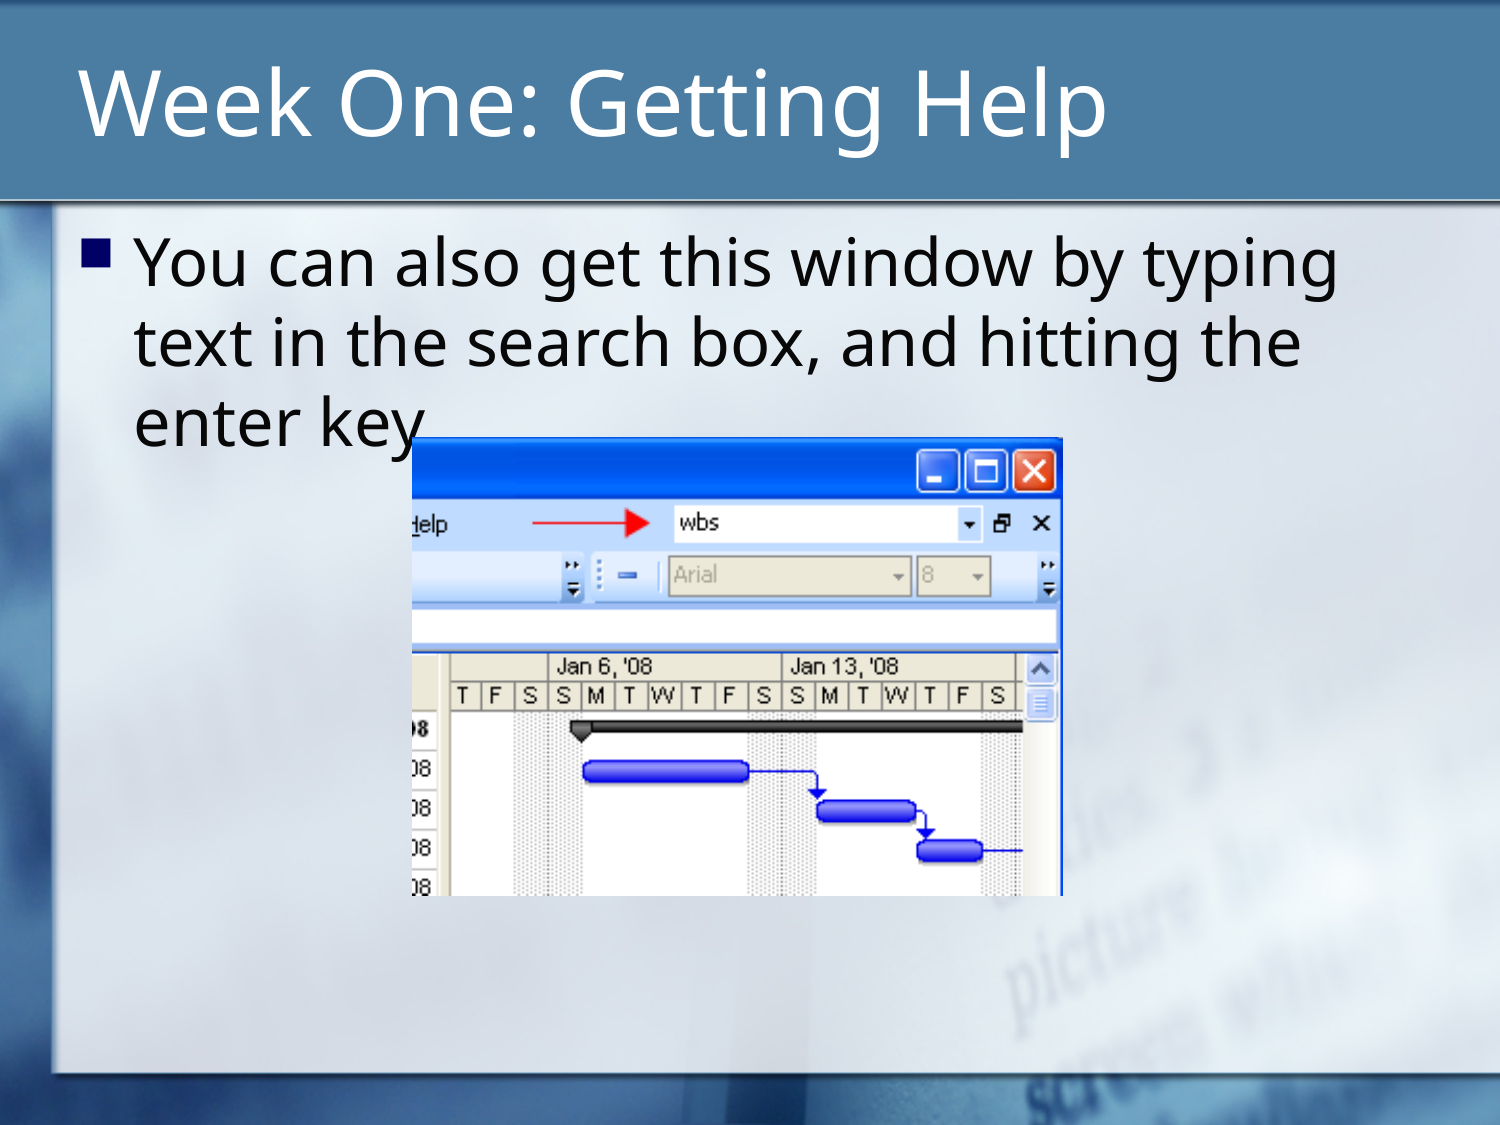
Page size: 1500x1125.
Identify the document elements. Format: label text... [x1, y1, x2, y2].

picture [0, 0, 1500, 1125]
list You can also get this window by typing text in the search box, and hitting the enter key. [62, 212, 1463, 1075]
title Week One: Getting Help [62, 12, 1461, 188]
